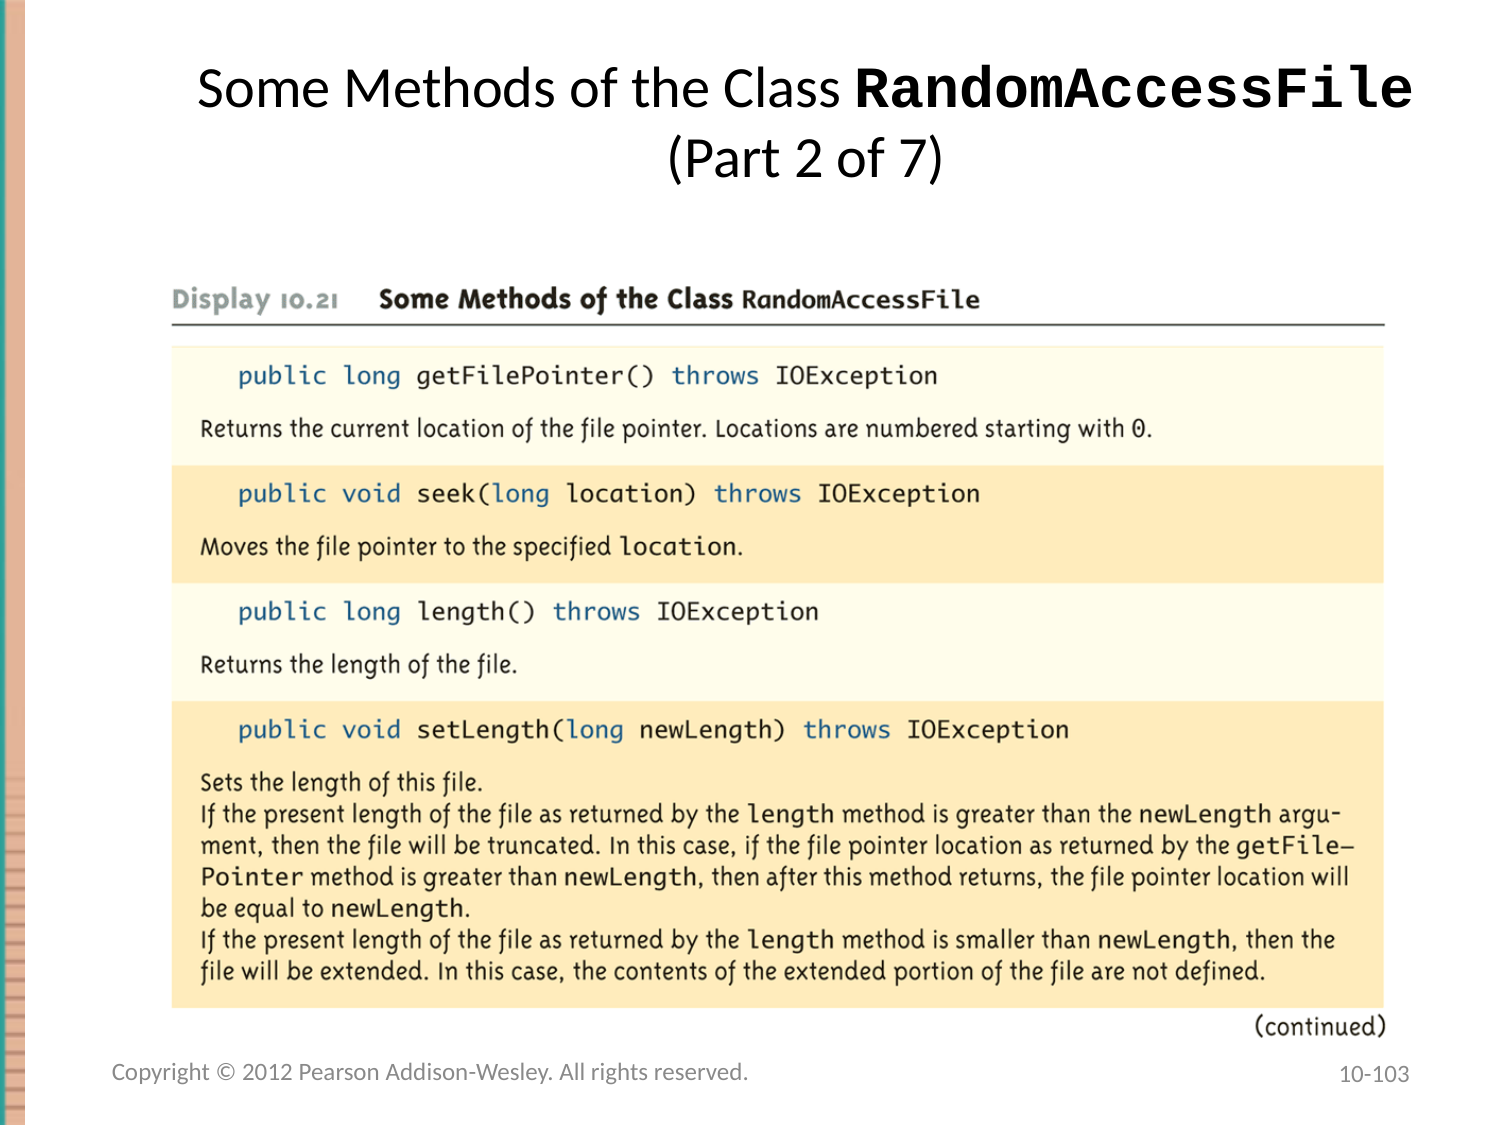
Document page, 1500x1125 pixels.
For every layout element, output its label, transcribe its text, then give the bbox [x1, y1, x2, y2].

picture [0, 0, 25, 1125]
footer Copyright © 2012 Pearson Addison-Wesley. All rights reserved. [75, 1040, 788, 1100]
slide_number 10-103 [1074, 1042, 1425, 1103]
picture [141, 266, 1417, 1059]
title Some Methods of the Class RandomAccessFile (Part 2 of 7) [124, 24, 1488, 213]
